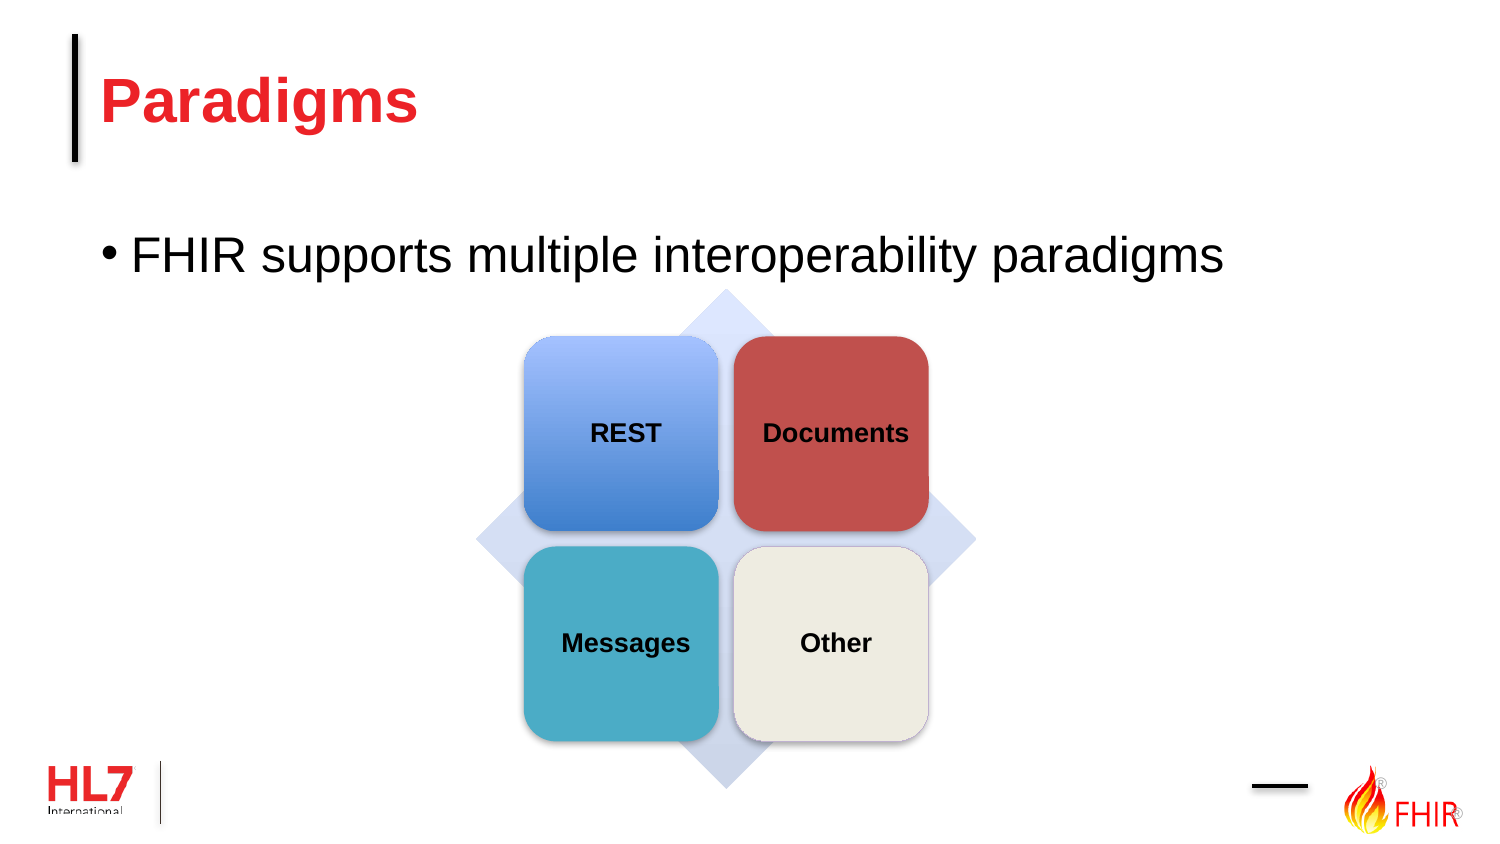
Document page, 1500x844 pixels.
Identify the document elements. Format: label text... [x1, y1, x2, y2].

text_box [350, 288, 1102, 790]
picture [1339, 760, 1463, 837]
title Paradigms [100, 33, 1451, 163]
list FHIR supports multiple interoperability paradigms [100, 222, 1451, 731]
